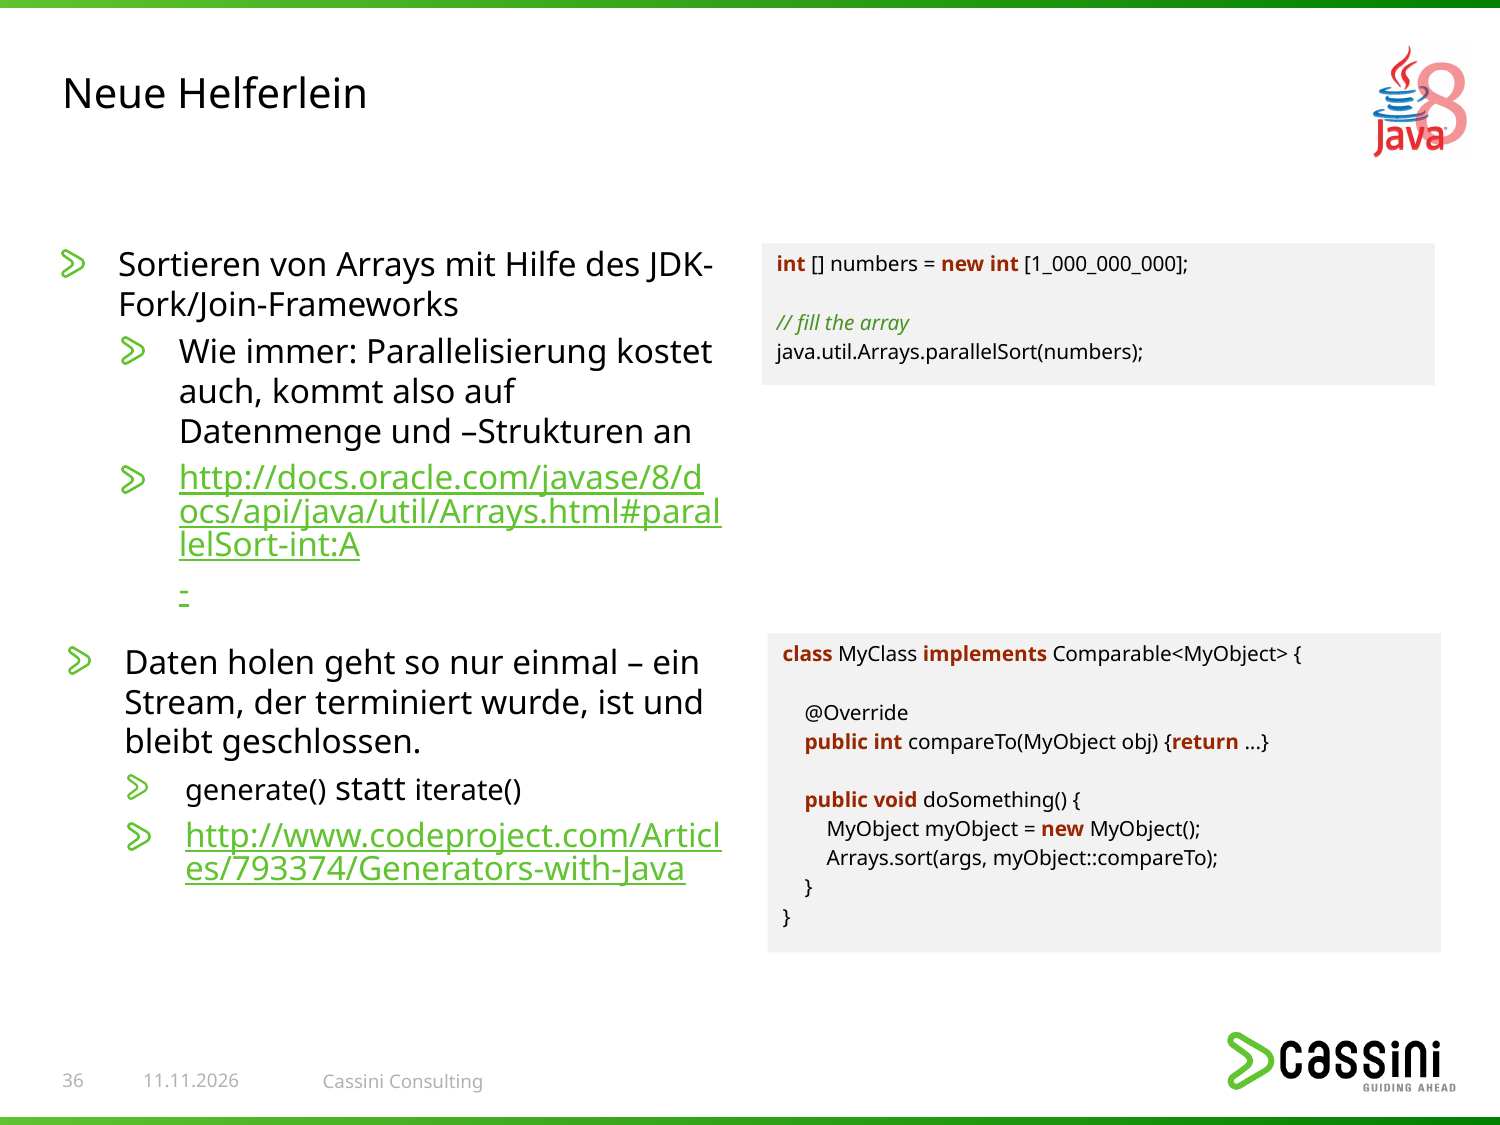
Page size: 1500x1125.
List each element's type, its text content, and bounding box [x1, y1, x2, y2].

picture [121, 465, 150, 494]
picture [127, 774, 152, 800]
list Sortieren von Arrays mit Hilfe des JDK-Fork/Join-Frameworks Wie immer: Parallelisierung kostet auch, kommt also auf Datenmenge und –Strukturen an http://docs.oracle.com/javase/8/docs/api/java/util/Arrays.html#parallelSort-int:A- [46, 236, 739, 587]
text_box Daten holen geht so nur einmal – ein Stream, der terminiert wurde, ist und bleibt geschlossen. generate() statt iterate() http://www.codeproject.com/Articles/793374/Generators-with-Java [53, 633, 745, 965]
picture [1225, 1031, 1457, 1092]
picture [61, 249, 90, 278]
slide_number 36 [47, 1060, 128, 1103]
picture [127, 822, 156, 851]
text_box int [] numbers = new int [1_000_000_000]; // fill the array java.util.Arrays.parallelSort(numbers); [761, 243, 1435, 386]
picture [1364, 42, 1473, 158]
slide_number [128, 1060, 307, 1103]
picture [121, 336, 150, 365]
footer Cassini Consulting [307, 1060, 1041, 1103]
title Neue Helferlein [47, 59, 1341, 190]
picture [68, 646, 97, 675]
text_box class MyClass implements Comparable<MyObject> { @Override public int compareTo(MyObject obj) {return ...} public void doSomething() { MyObject myObject = new MyObject(); Arrays.sort(args, myObject::compareTo); } } [767, 633, 1441, 953]
